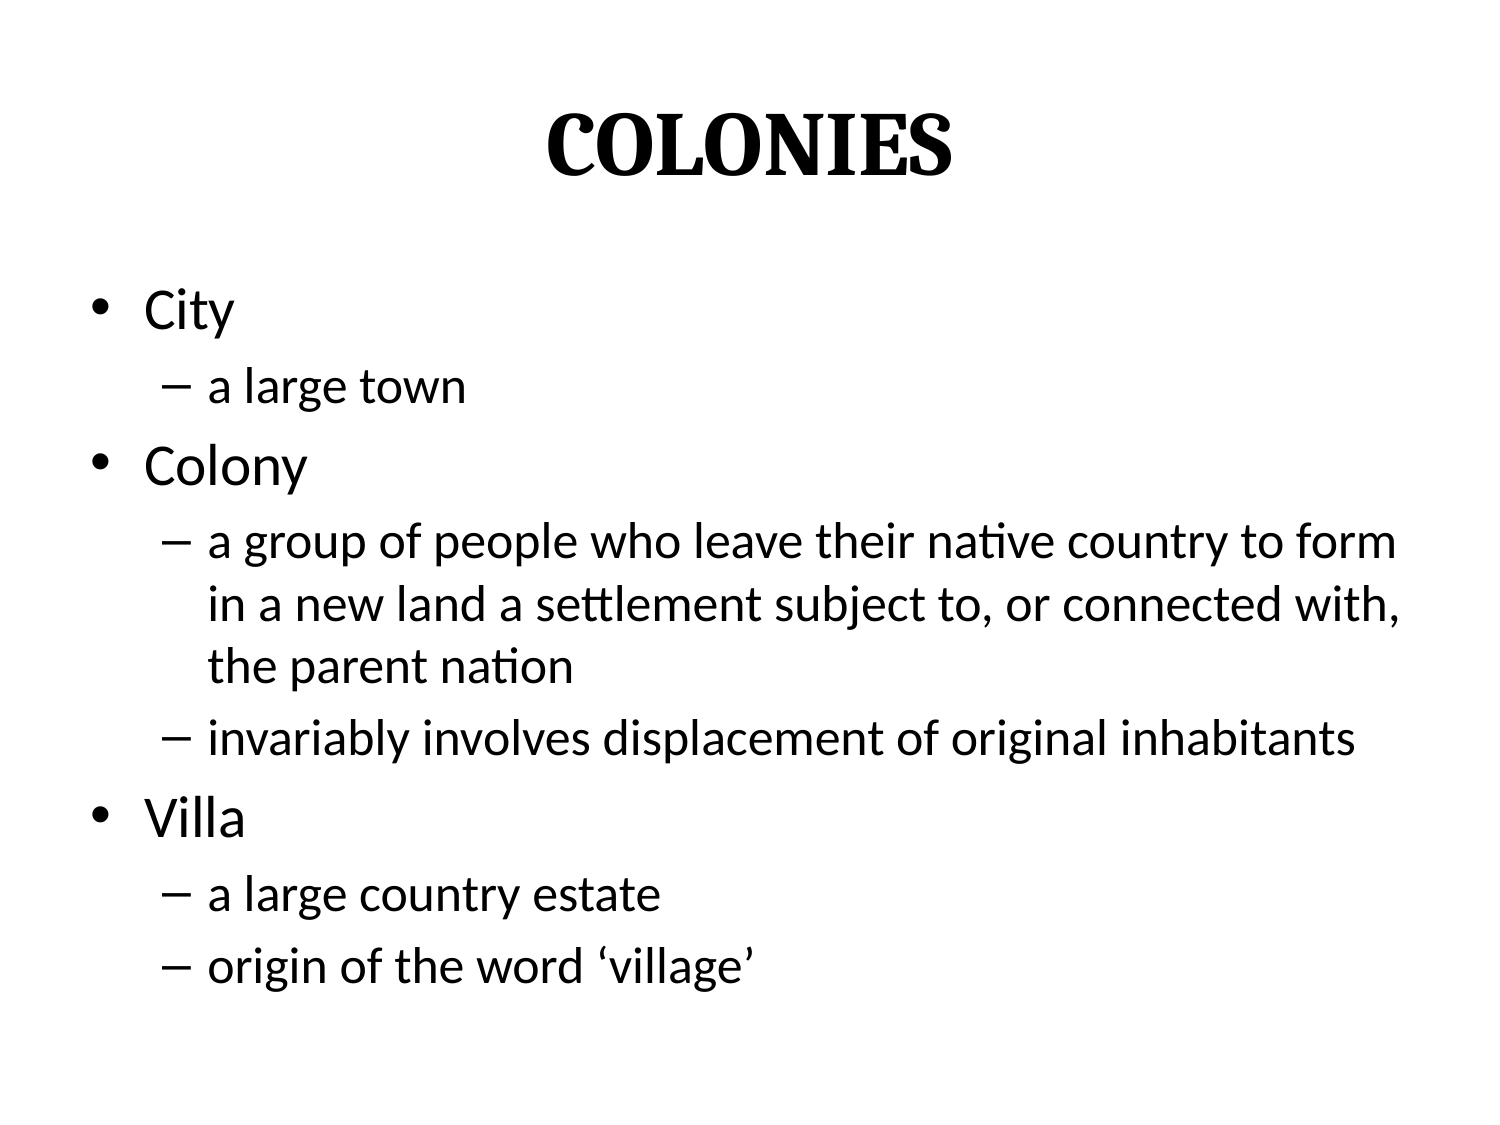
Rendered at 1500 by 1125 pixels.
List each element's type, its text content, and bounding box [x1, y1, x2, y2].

list City a large town Colony a group of people who leave their native country to form in a new land a settlement subject to, or connected with, the parent nation invariably involves displacement of original inhabitants Villa a large country estate origin of the word ‘village’ [75, 262, 1425, 1005]
title Colonies [75, 45, 1425, 233]
